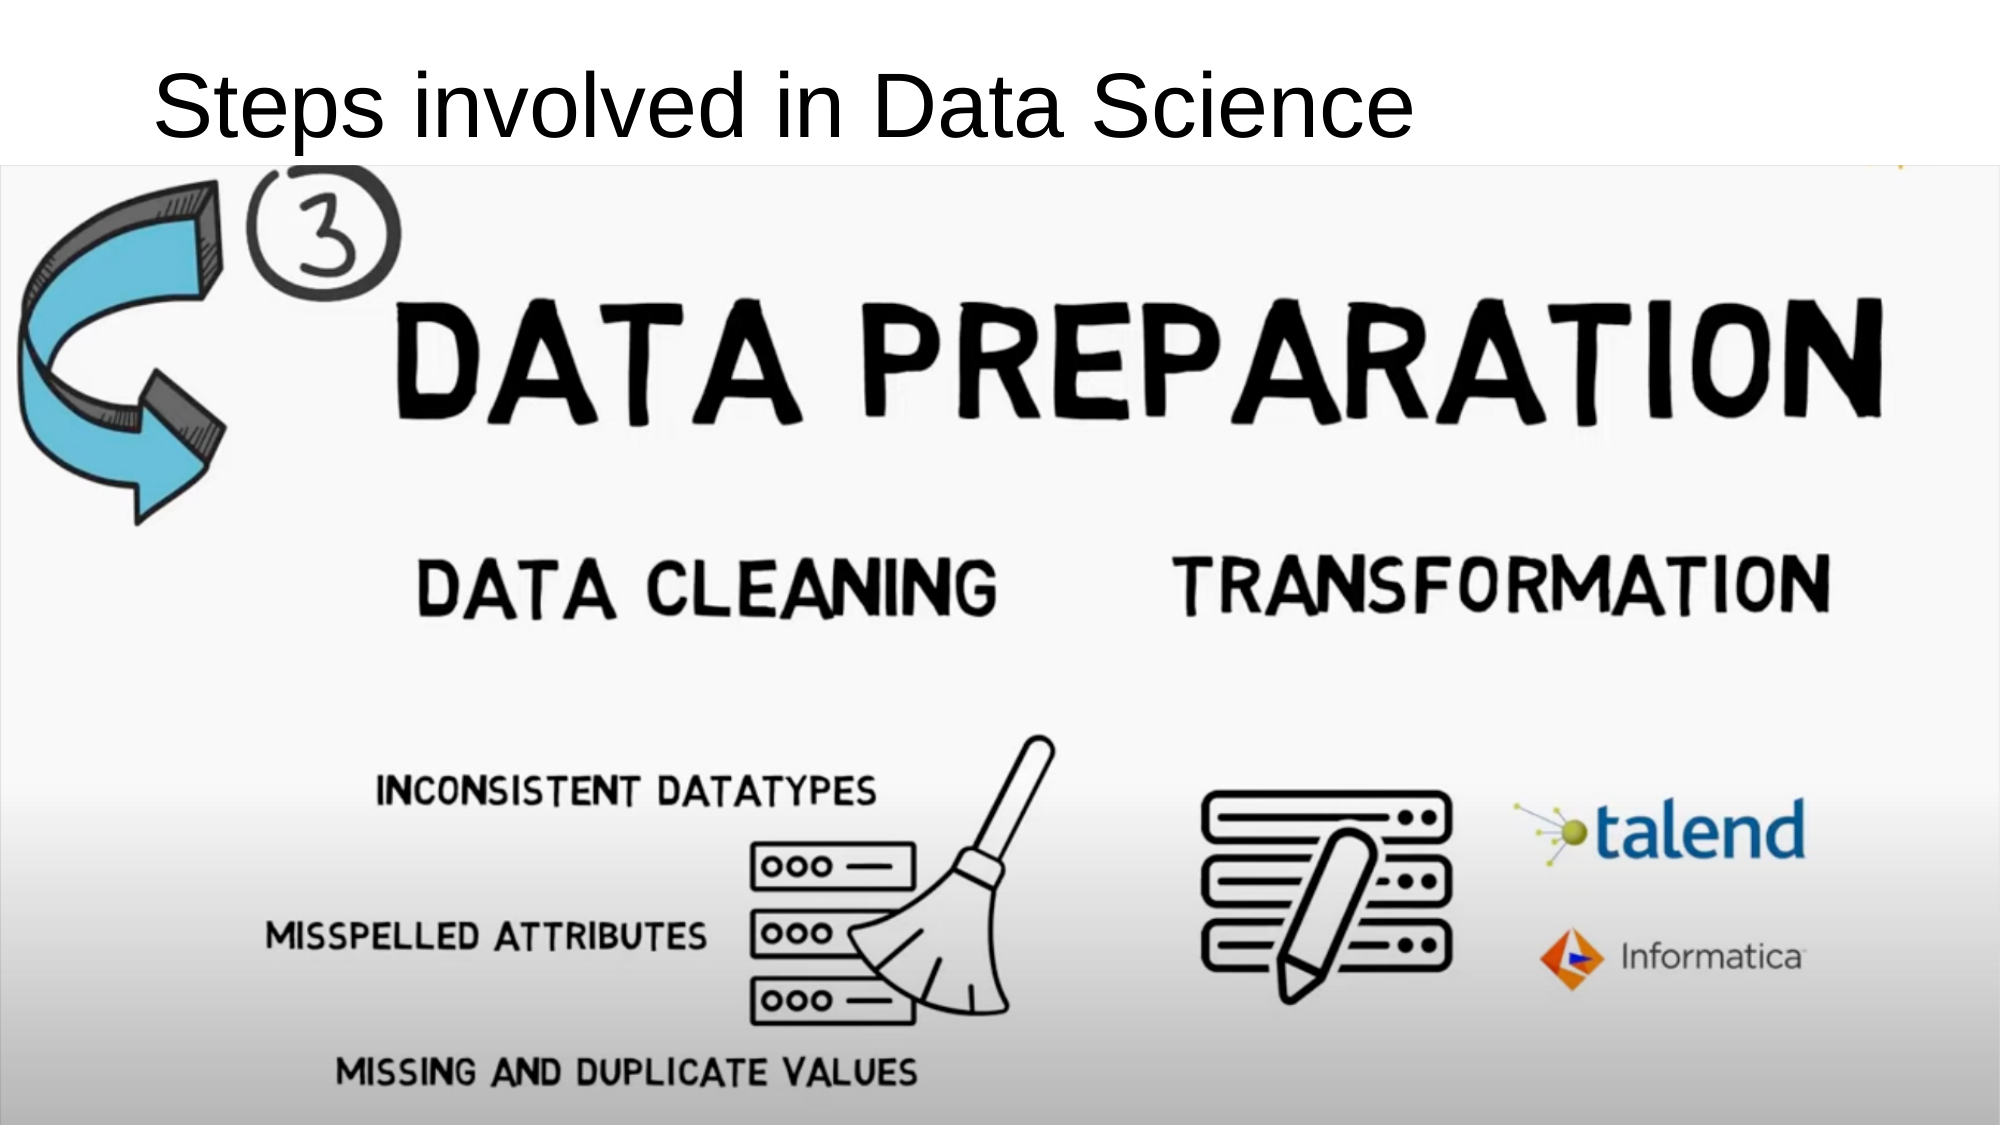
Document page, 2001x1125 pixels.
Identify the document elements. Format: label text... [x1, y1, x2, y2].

title Steps involved in Data Science [137, 0, 1863, 163]
picture [0, 165, 2000, 1125]
